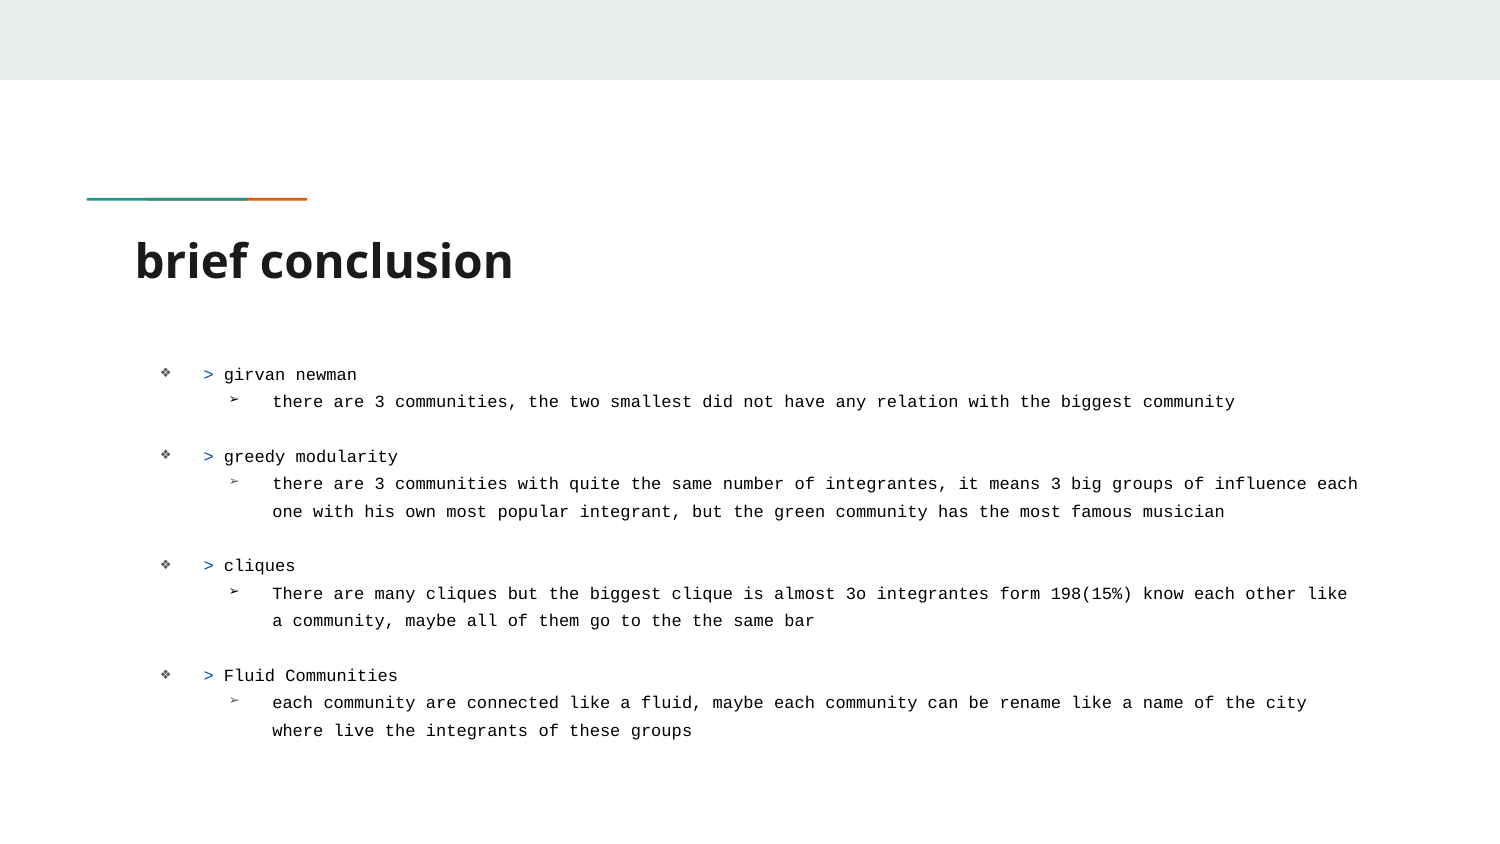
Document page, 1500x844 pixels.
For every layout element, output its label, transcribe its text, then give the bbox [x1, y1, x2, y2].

title brief conclusion [119, 216, 1381, 305]
list > girvan newman there are 3 communities, the two smallest did not have any relation with the biggest community > greedy modularity there are 3 communities with quite the same number of integrantes, it means 3 big groups of influence each one with his own most popular integrant, but the green community has the most famous musician > cliques There are many cliques but the biggest clique is almost 3o integrantes form 198(15%) know each other like a community, maybe all of them go to the the same bar > Fluid Communities each community are connected like a fluid, maybe each community can be rename like a name of the city where live the integrants of these groups [119, 341, 1381, 756]
